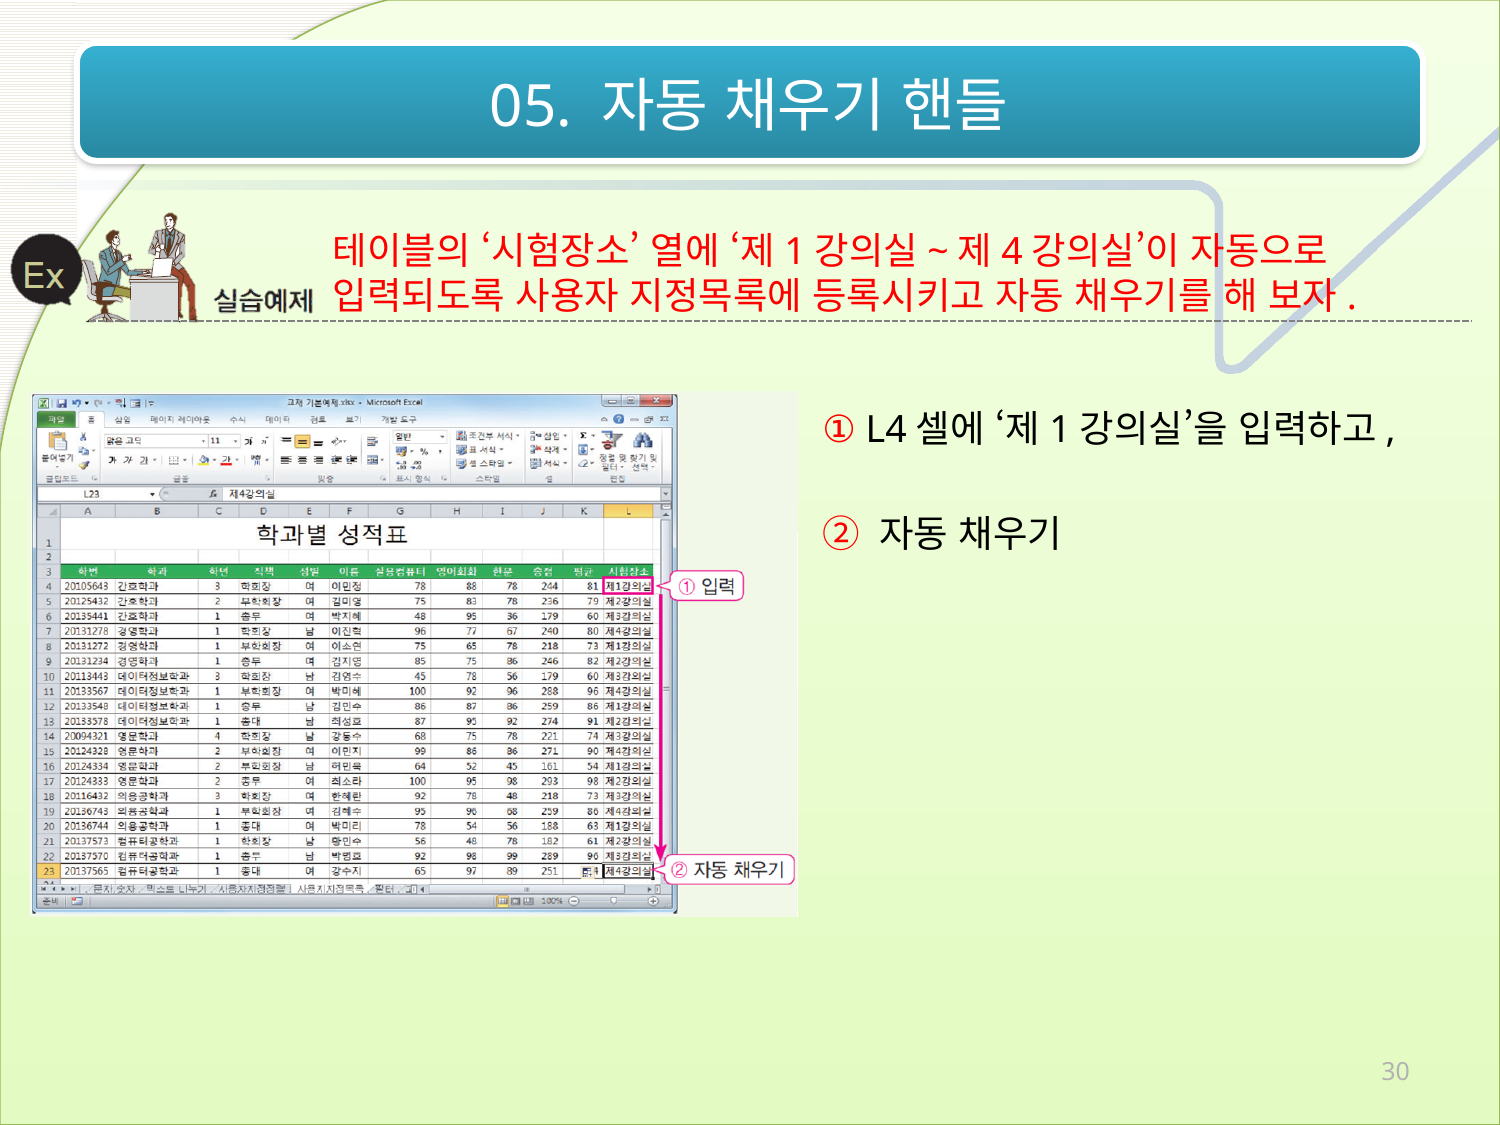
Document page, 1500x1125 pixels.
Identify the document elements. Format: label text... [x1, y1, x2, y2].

title 05. 자동 채우기 핸들 [75, 45, 1424, 161]
picture [29, 391, 798, 918]
slide_number 30 [1074, 1042, 1425, 1103]
list ① L4셀에 ‘제1강의실’을 입력하고, ② 자동 채우기 [807, 397, 1436, 976]
picture [5, 207, 319, 329]
text_box 테이블의 ‘시험장소’ 열에 ‘제1강의실~제4강의실’이 자동으로 입력되도록 사용자 지정목록에 등록시키고 자동 채우기를 해 보자. [323, 219, 1483, 315]
